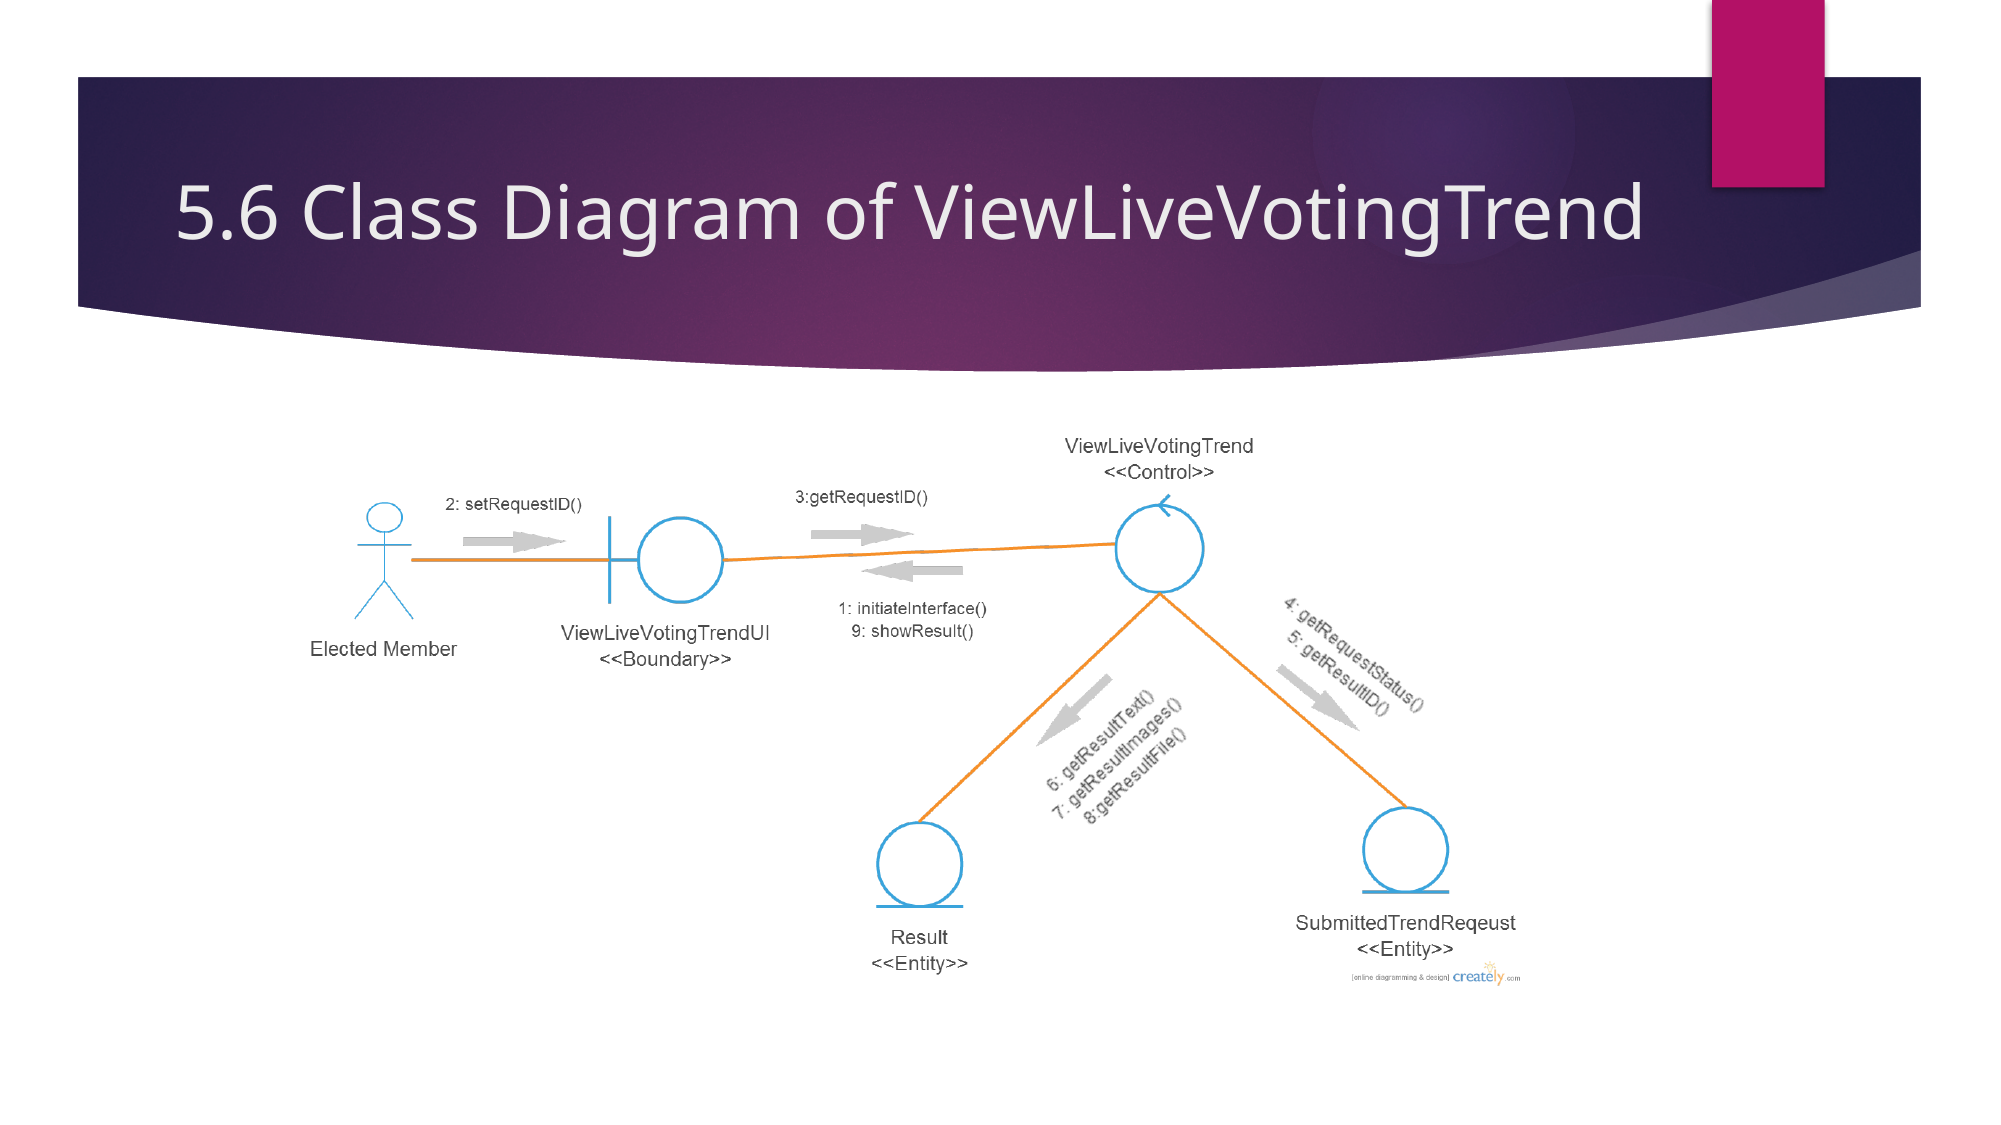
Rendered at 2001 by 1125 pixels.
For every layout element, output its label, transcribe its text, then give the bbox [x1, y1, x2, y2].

title 5.6 Class Diagram of ViewLiveVotingTrend [159, 151, 1864, 268]
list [303, 426, 1524, 988]
